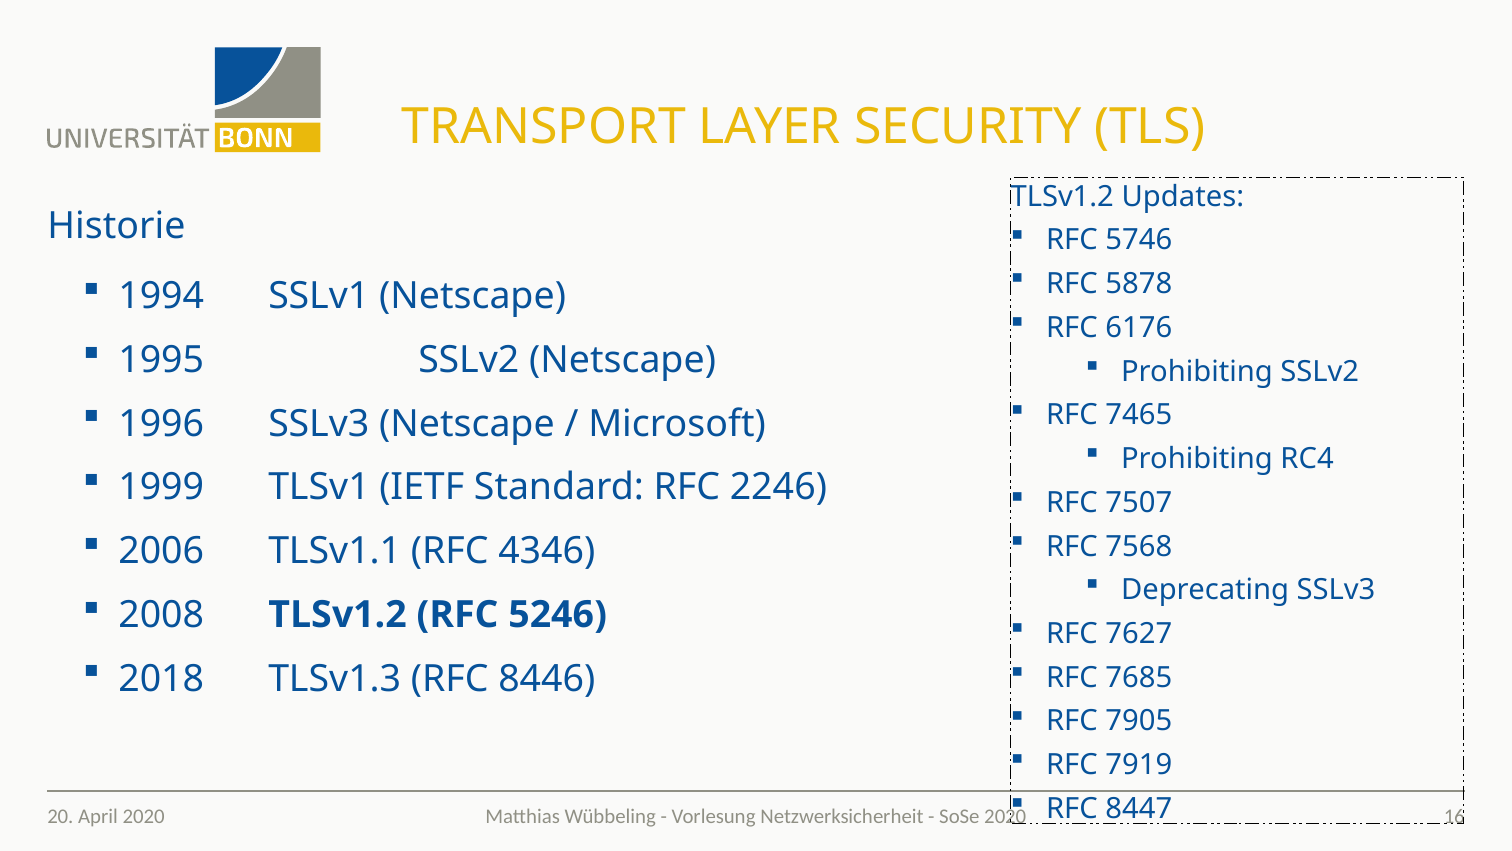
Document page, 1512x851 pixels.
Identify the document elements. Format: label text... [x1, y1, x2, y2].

text_box TLSv1.2 Updates: RFC 5746 RFC 5878 RFC 6176 Prohibiting SSLv2 RFC 7465 Prohibiting RC4 RFC 7507 RFC 7568 Deprecating SSLv3 RFC 7627 RFC 7685 RFC 7905 RFC 7919 RFC 8447 [1010, 177, 1464, 824]
slide_number 16 [1370, 791, 1465, 839]
footer Matthias Wübbeling - Vorlesung Netzwerksicherheit - SoSe 2020 [342, 791, 1170, 839]
title Transport Layer Security (TLS) [401, 47, 1465, 154]
list Historie 1994 SSLv1 (Netscape) 1995 SSLv2 (Netscape) 1996 SSLv3 (Netscape / Microsoft) 1999 TLSv1 (IETF Standard: RFC 2246) 2006 TLSv1.1 (RFC 4346) 2008 TLSv1.2 (RFC 5246) 2018 TLSv1.3 (RFC 8446) [47, 200, 1010, 745]
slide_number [47, 791, 189, 839]
